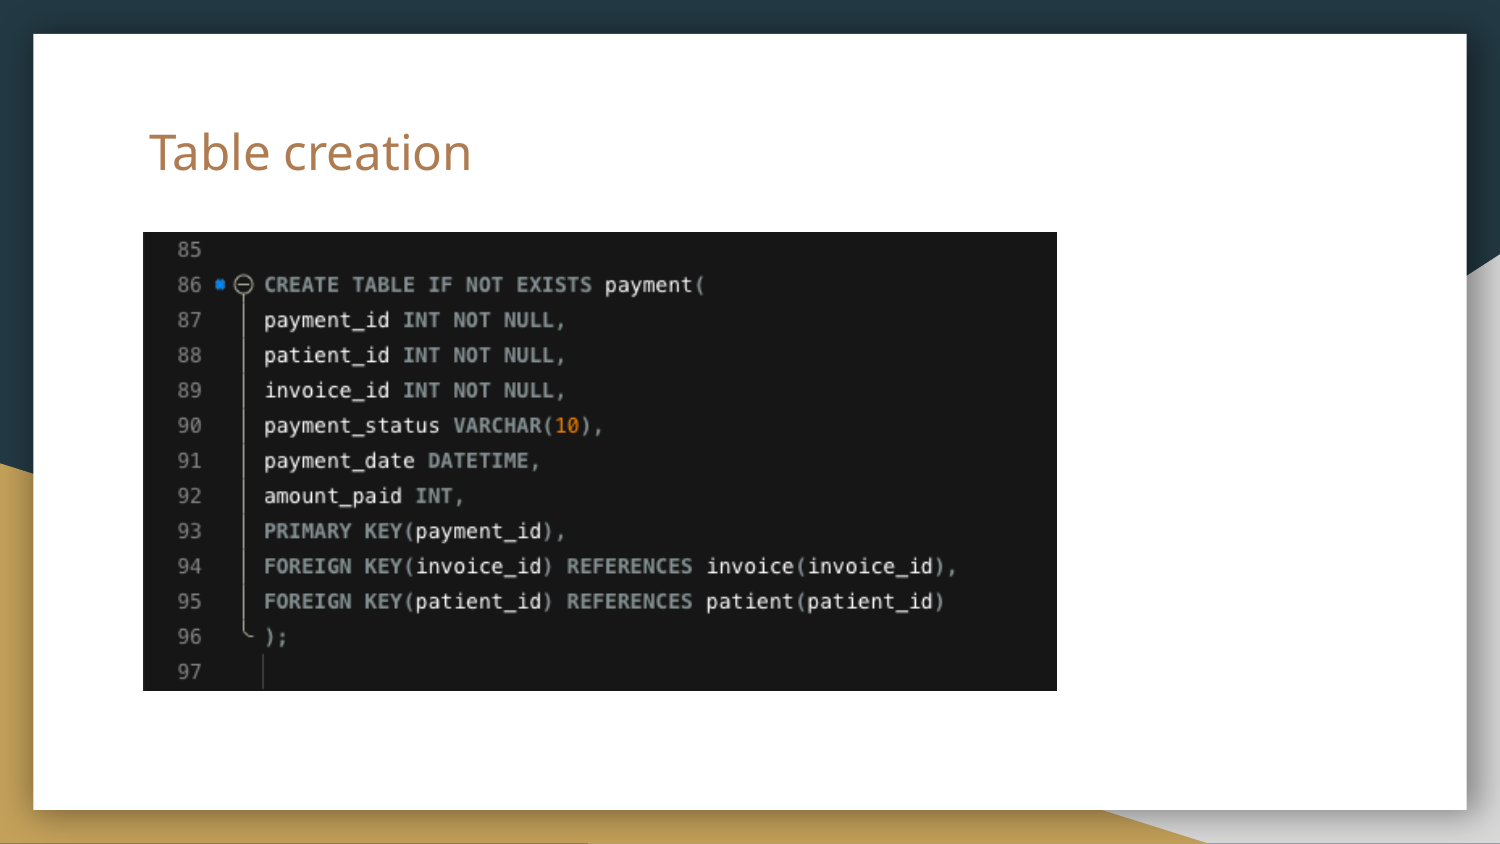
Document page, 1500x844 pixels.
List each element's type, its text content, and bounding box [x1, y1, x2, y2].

picture [143, 232, 1058, 691]
title Table creation [134, 106, 1366, 196]
